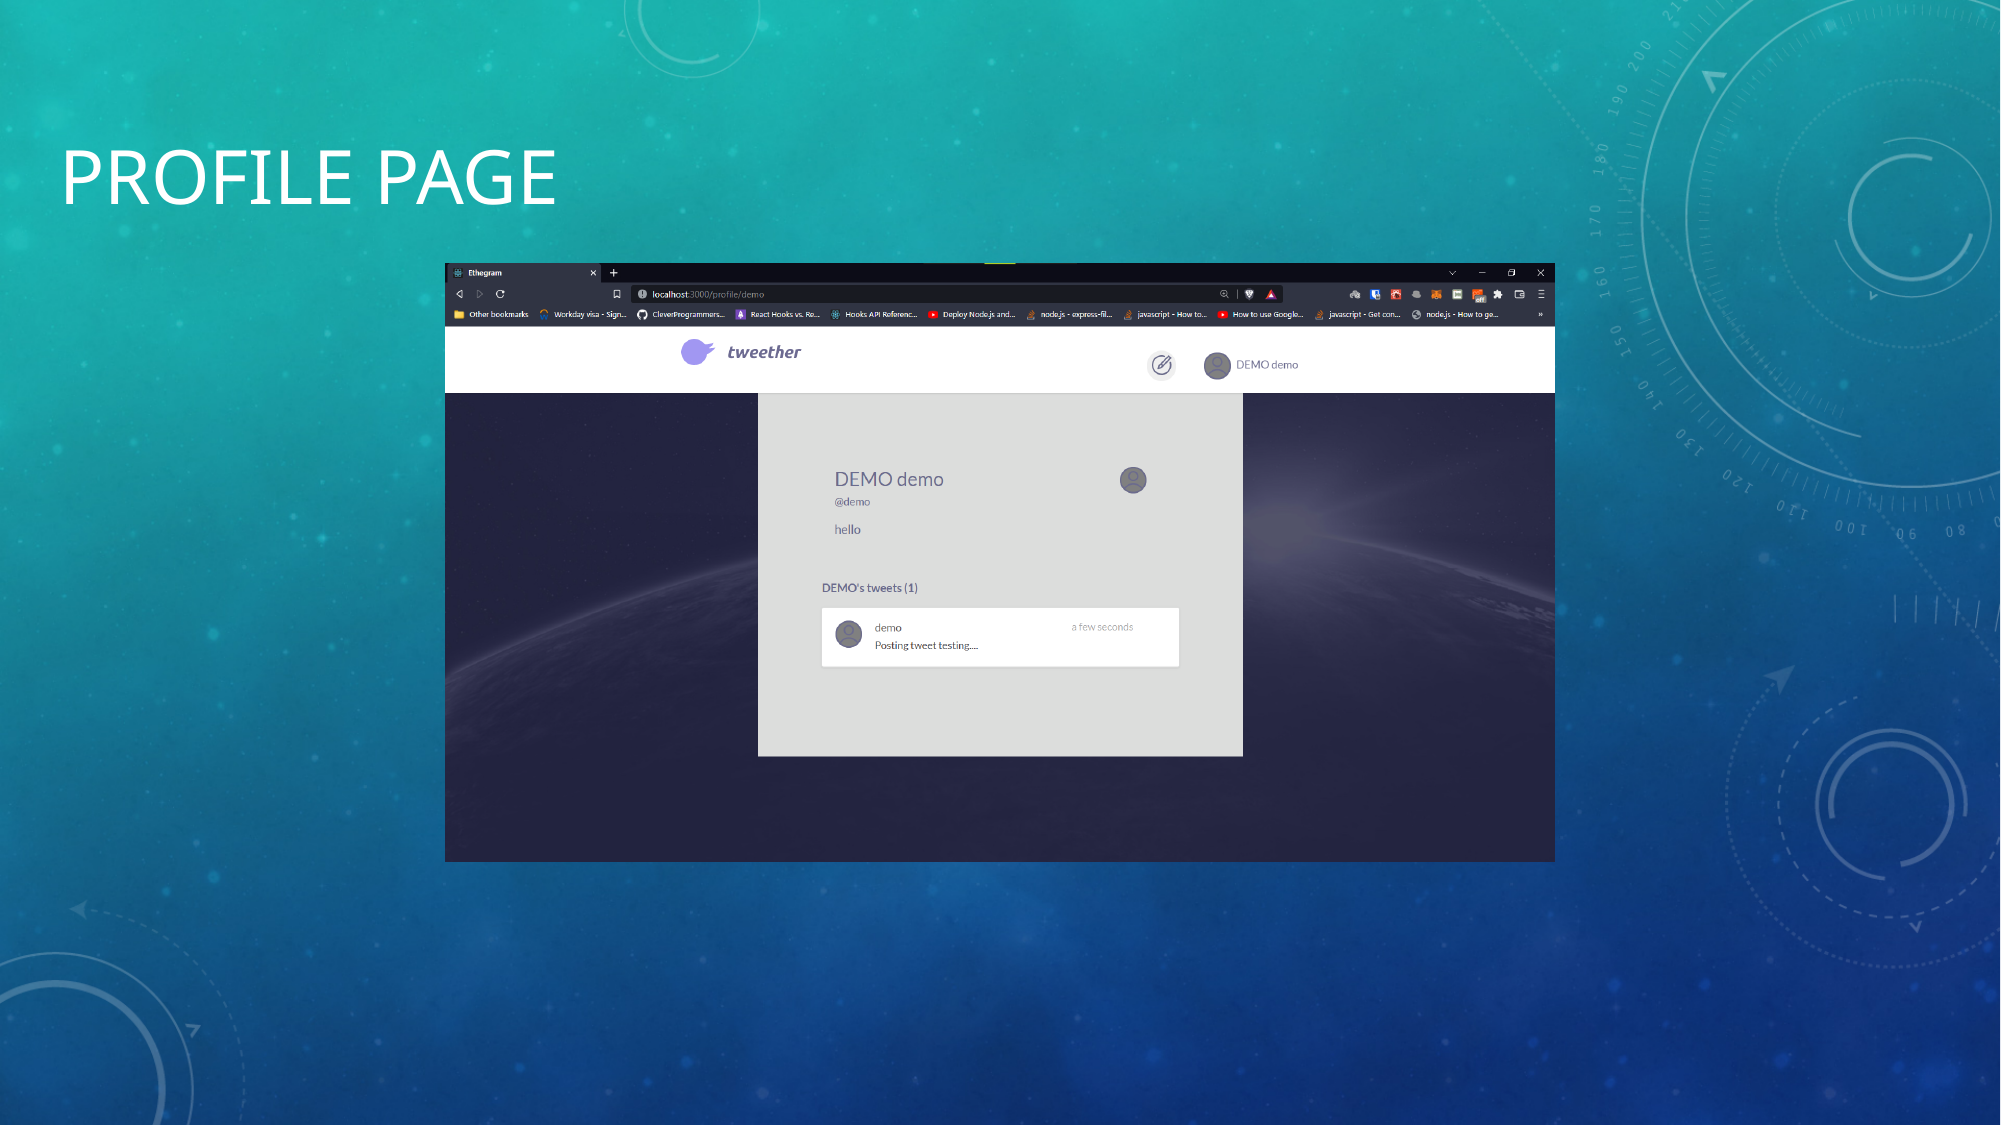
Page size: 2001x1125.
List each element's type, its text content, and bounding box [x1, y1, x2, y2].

title PROFILE PAGE [44, 55, 1707, 295]
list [444, 262, 1555, 862]
picture [0, 0, 2001, 1125]
